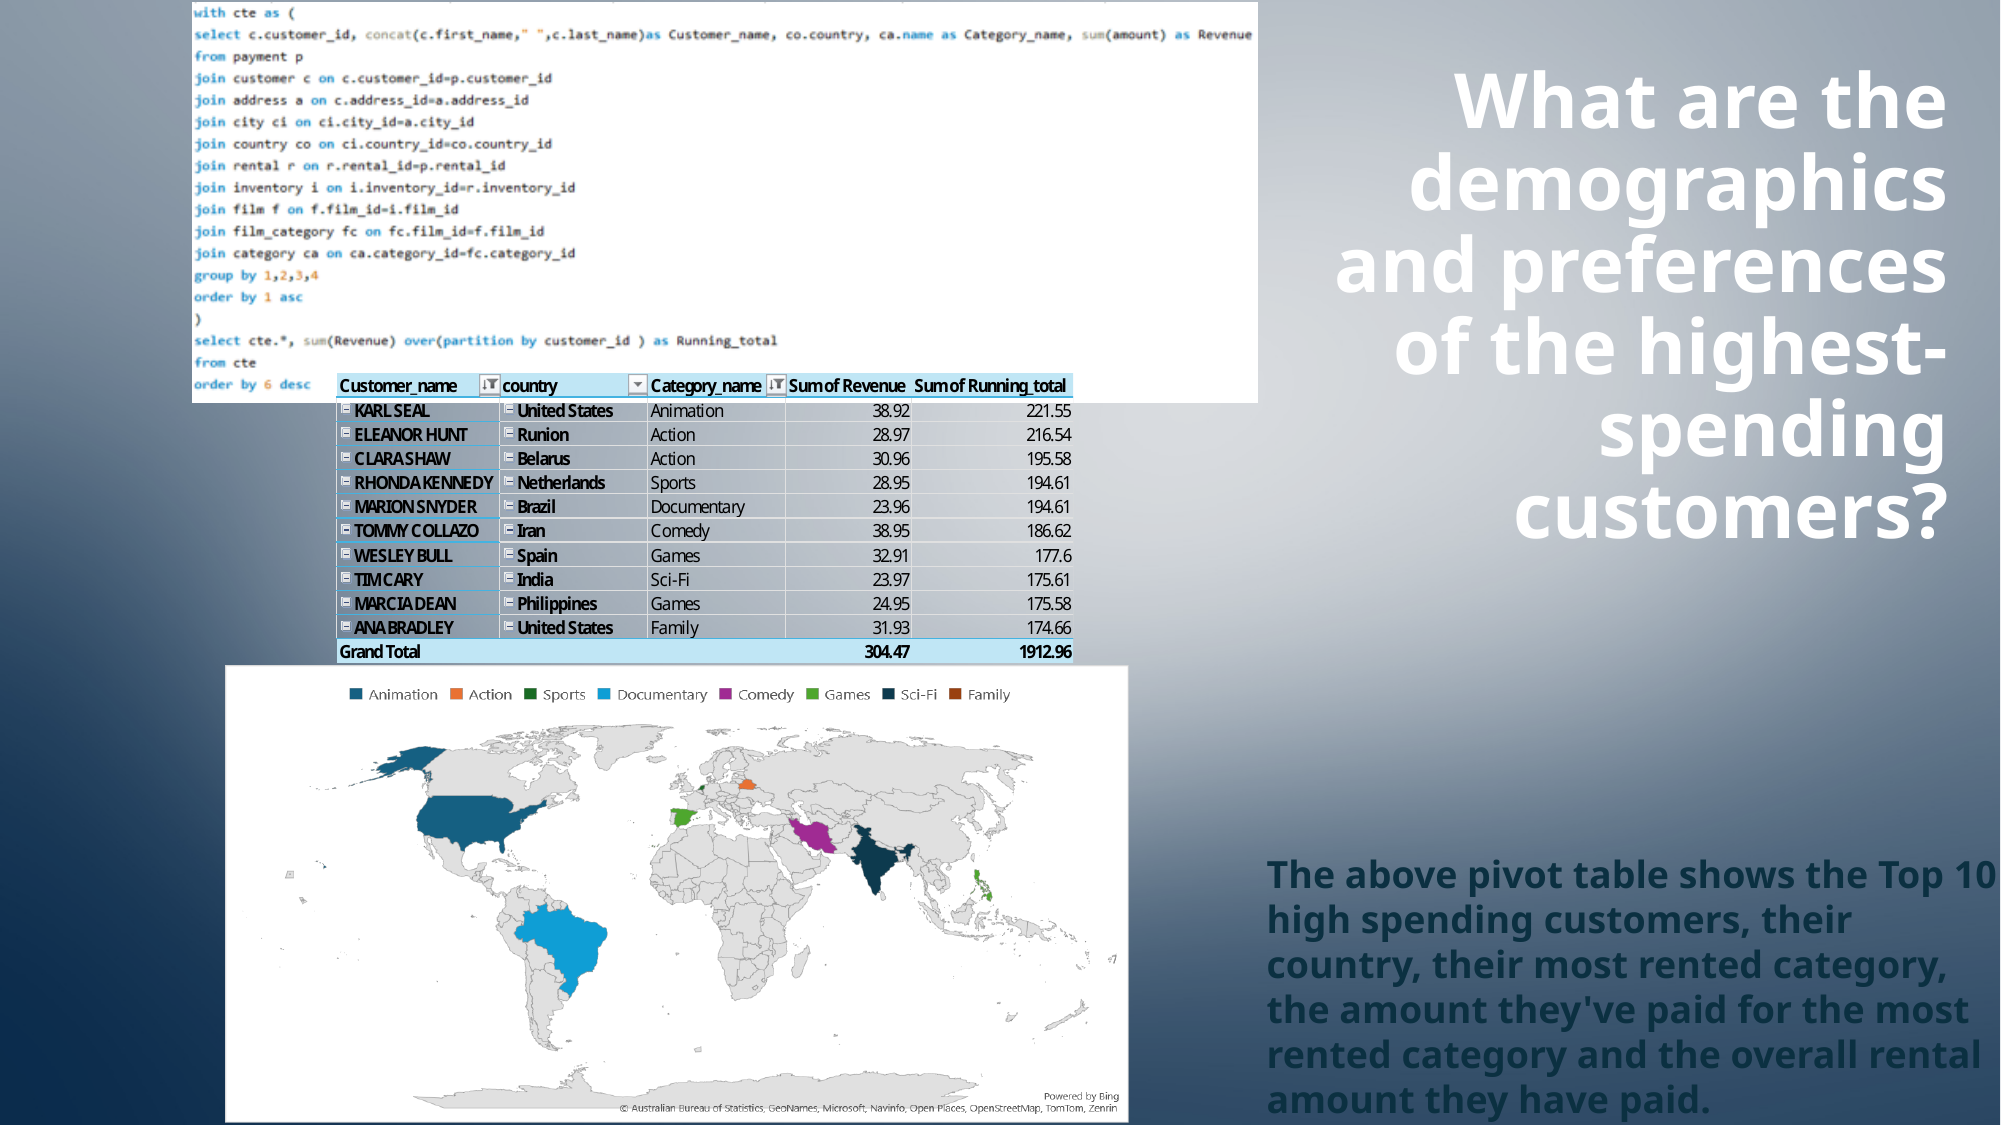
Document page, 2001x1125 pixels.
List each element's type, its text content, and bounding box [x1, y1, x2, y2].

title What are the demographics and preferences of the highest-spending customers? [1257, 46, 1964, 563]
picture [192, 1, 1258, 1124]
text_box The above pivot table shows the Top 10 high spending customers, their country, their most rented category, the amount they've paid for the most rented category and the overall rental amount they have paid. [1251, 843, 2000, 1125]
